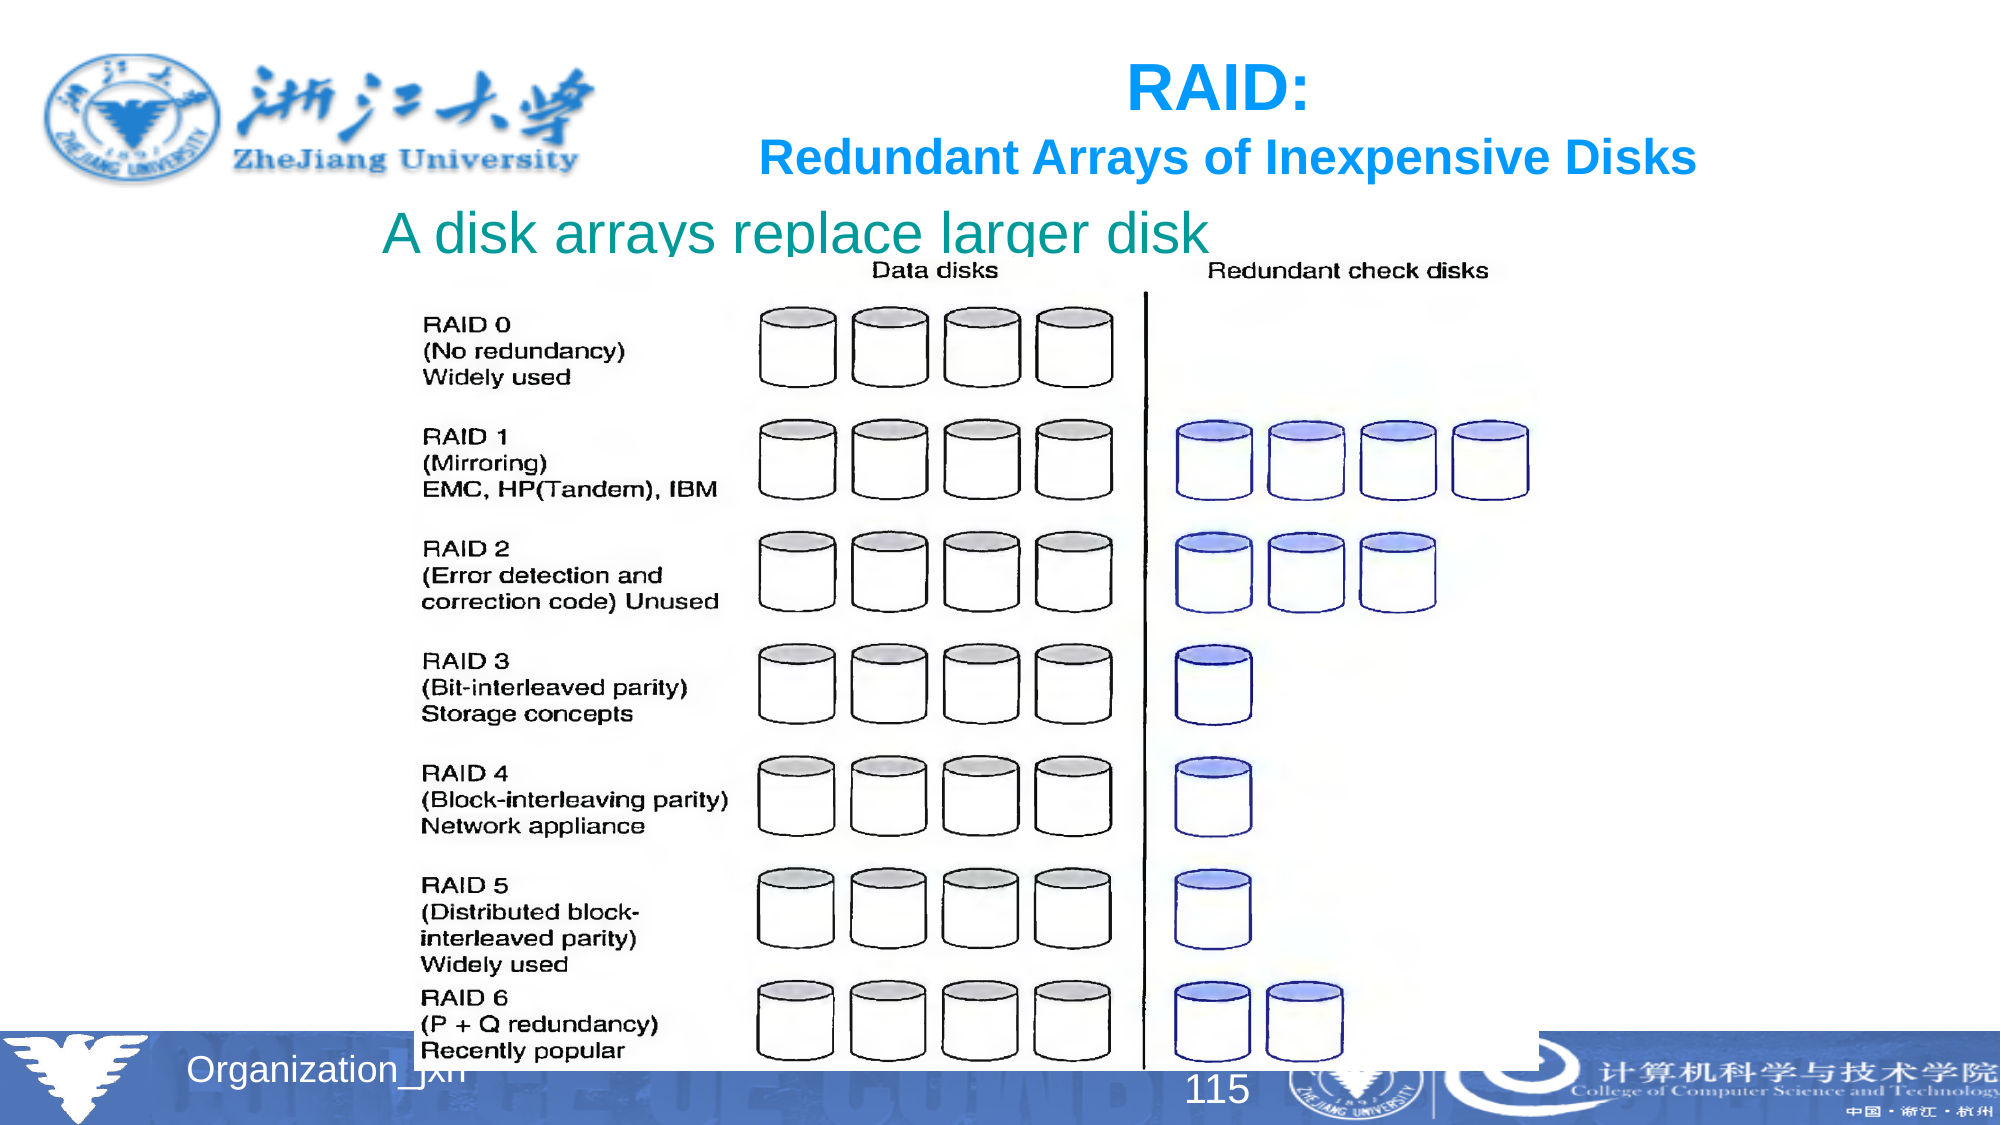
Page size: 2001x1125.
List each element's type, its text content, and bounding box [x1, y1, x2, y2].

title RAID: Redundant Arrays of Inexpensive Disks [706, 34, 1751, 194]
list A disk arrays replace larger disk [366, 187, 1543, 863]
picture [0, 257, 2000, 1125]
picture [31, 46, 604, 188]
